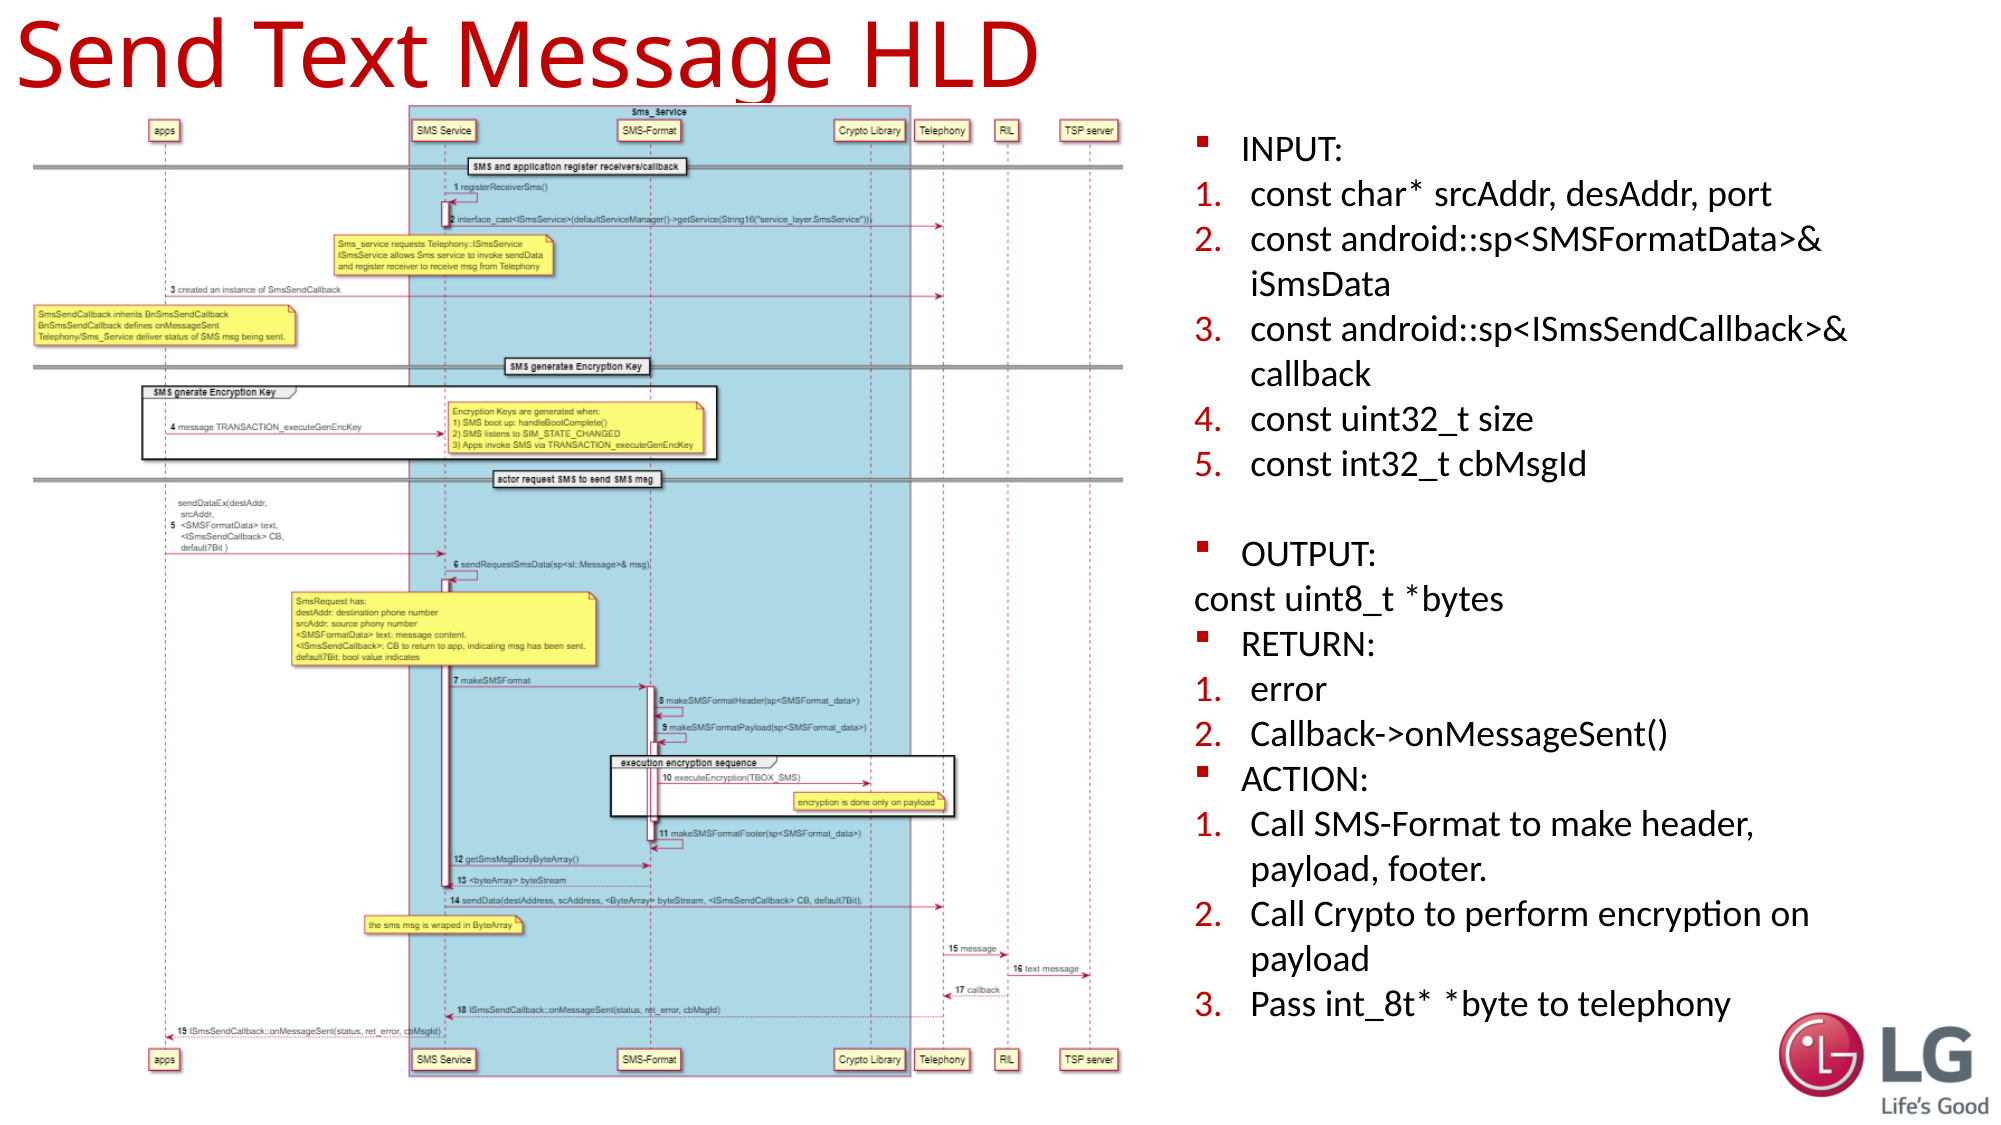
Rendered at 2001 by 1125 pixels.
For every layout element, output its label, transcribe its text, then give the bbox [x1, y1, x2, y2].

picture [33, 103, 1123, 1080]
picture [1767, 999, 2000, 1125]
title Send Text Message HLD [0, 0, 2000, 117]
text_box INPUT: const char* srcAddr, desAddr, port const android::sp<SMSFormatData>& iSmsData const android::sp<ISmsSendCallback>& callback const uint32_t size const int32_t cbMsgId OUTPUT: const uint8_t *bytes RETURN: error Callback->onMessageSent() ACTION: Call SMS-Format to make header, payload, footer. Call Crypto to perform encryption on payload Pass int_8t* *byte to telephony [1179, 116, 1902, 1031]
